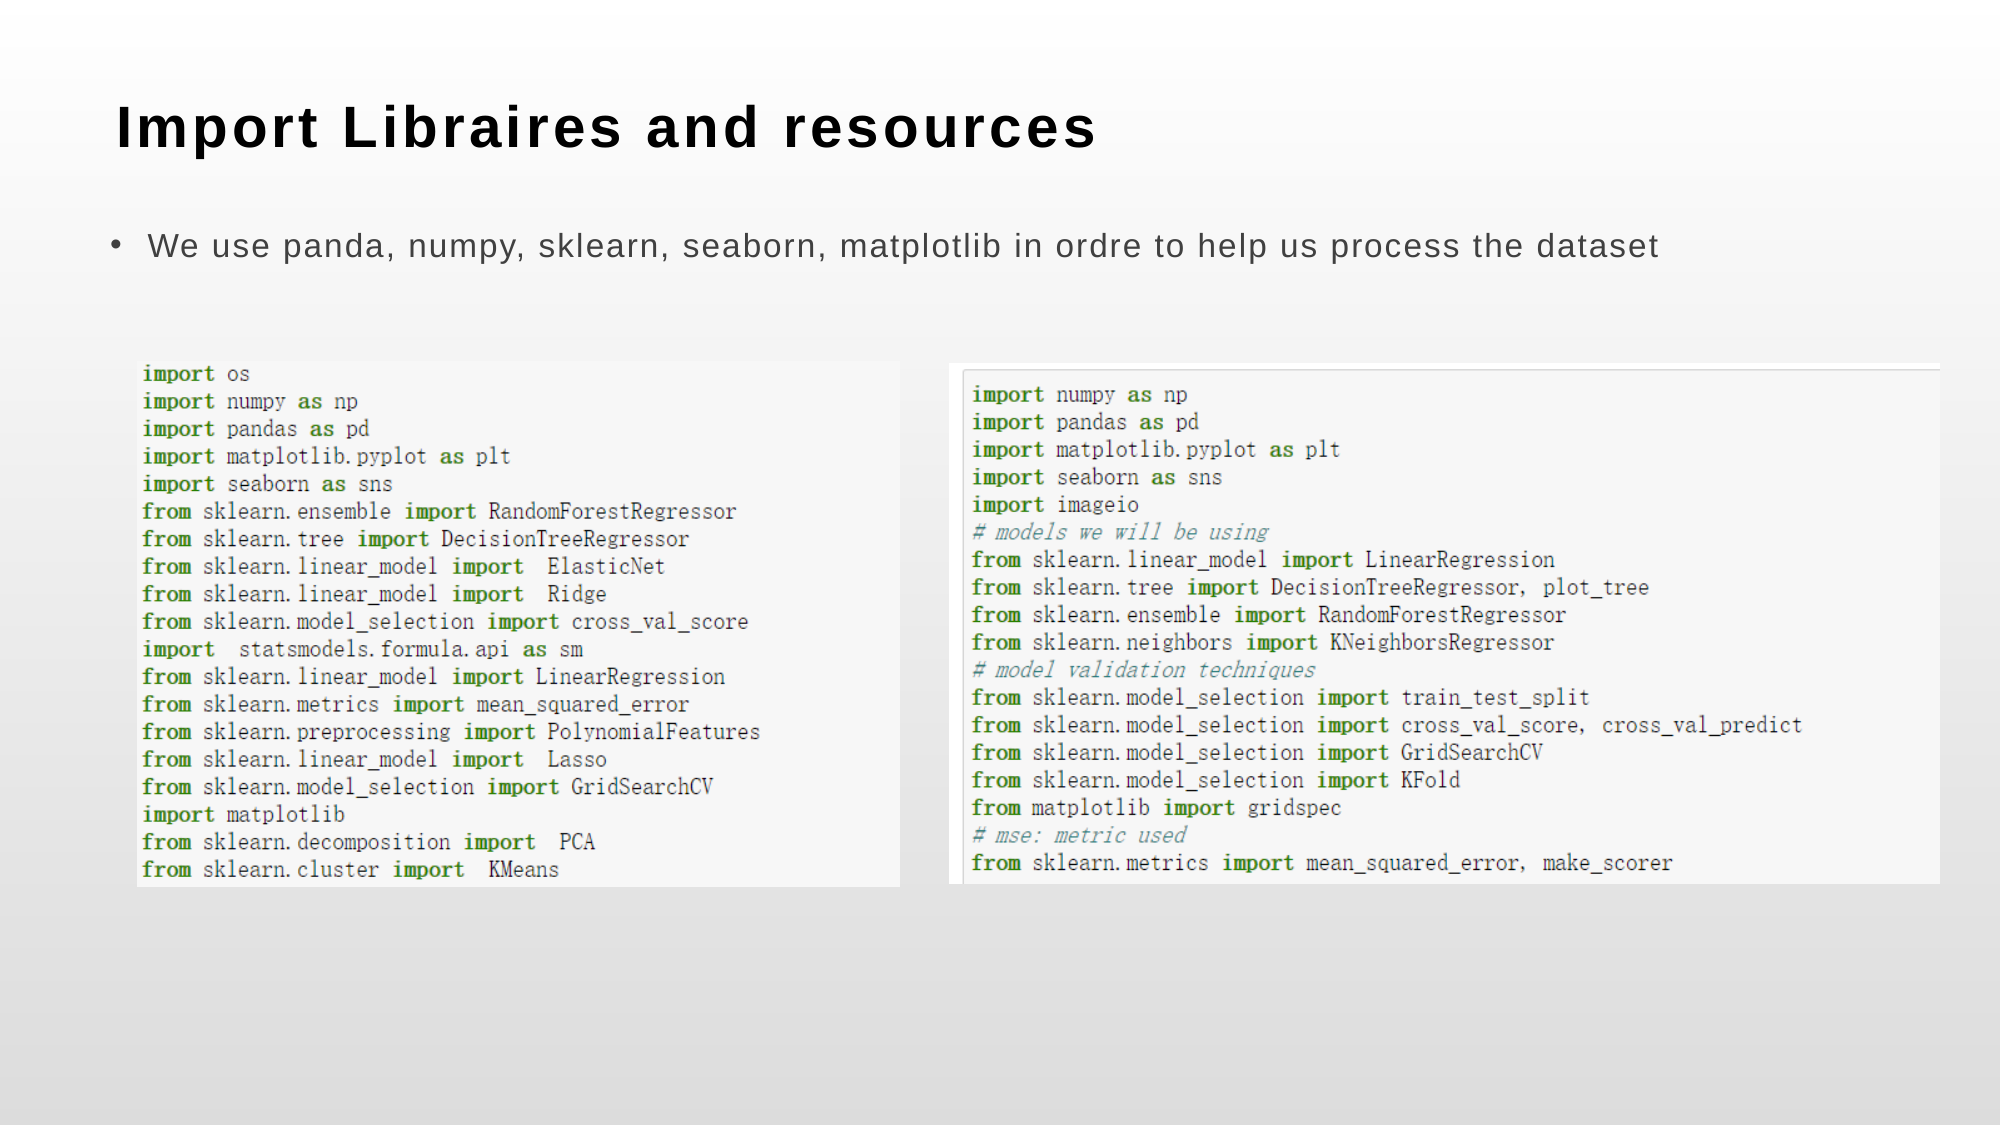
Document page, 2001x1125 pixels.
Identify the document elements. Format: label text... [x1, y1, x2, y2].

picture [948, 363, 1940, 884]
picture [136, 360, 900, 887]
title Import Libraires and resources [109, 70, 1891, 178]
list We use panda, numpy, sklearn, seaborn, matplotlib in ordre to help us process the dataset [109, 212, 1891, 1041]
